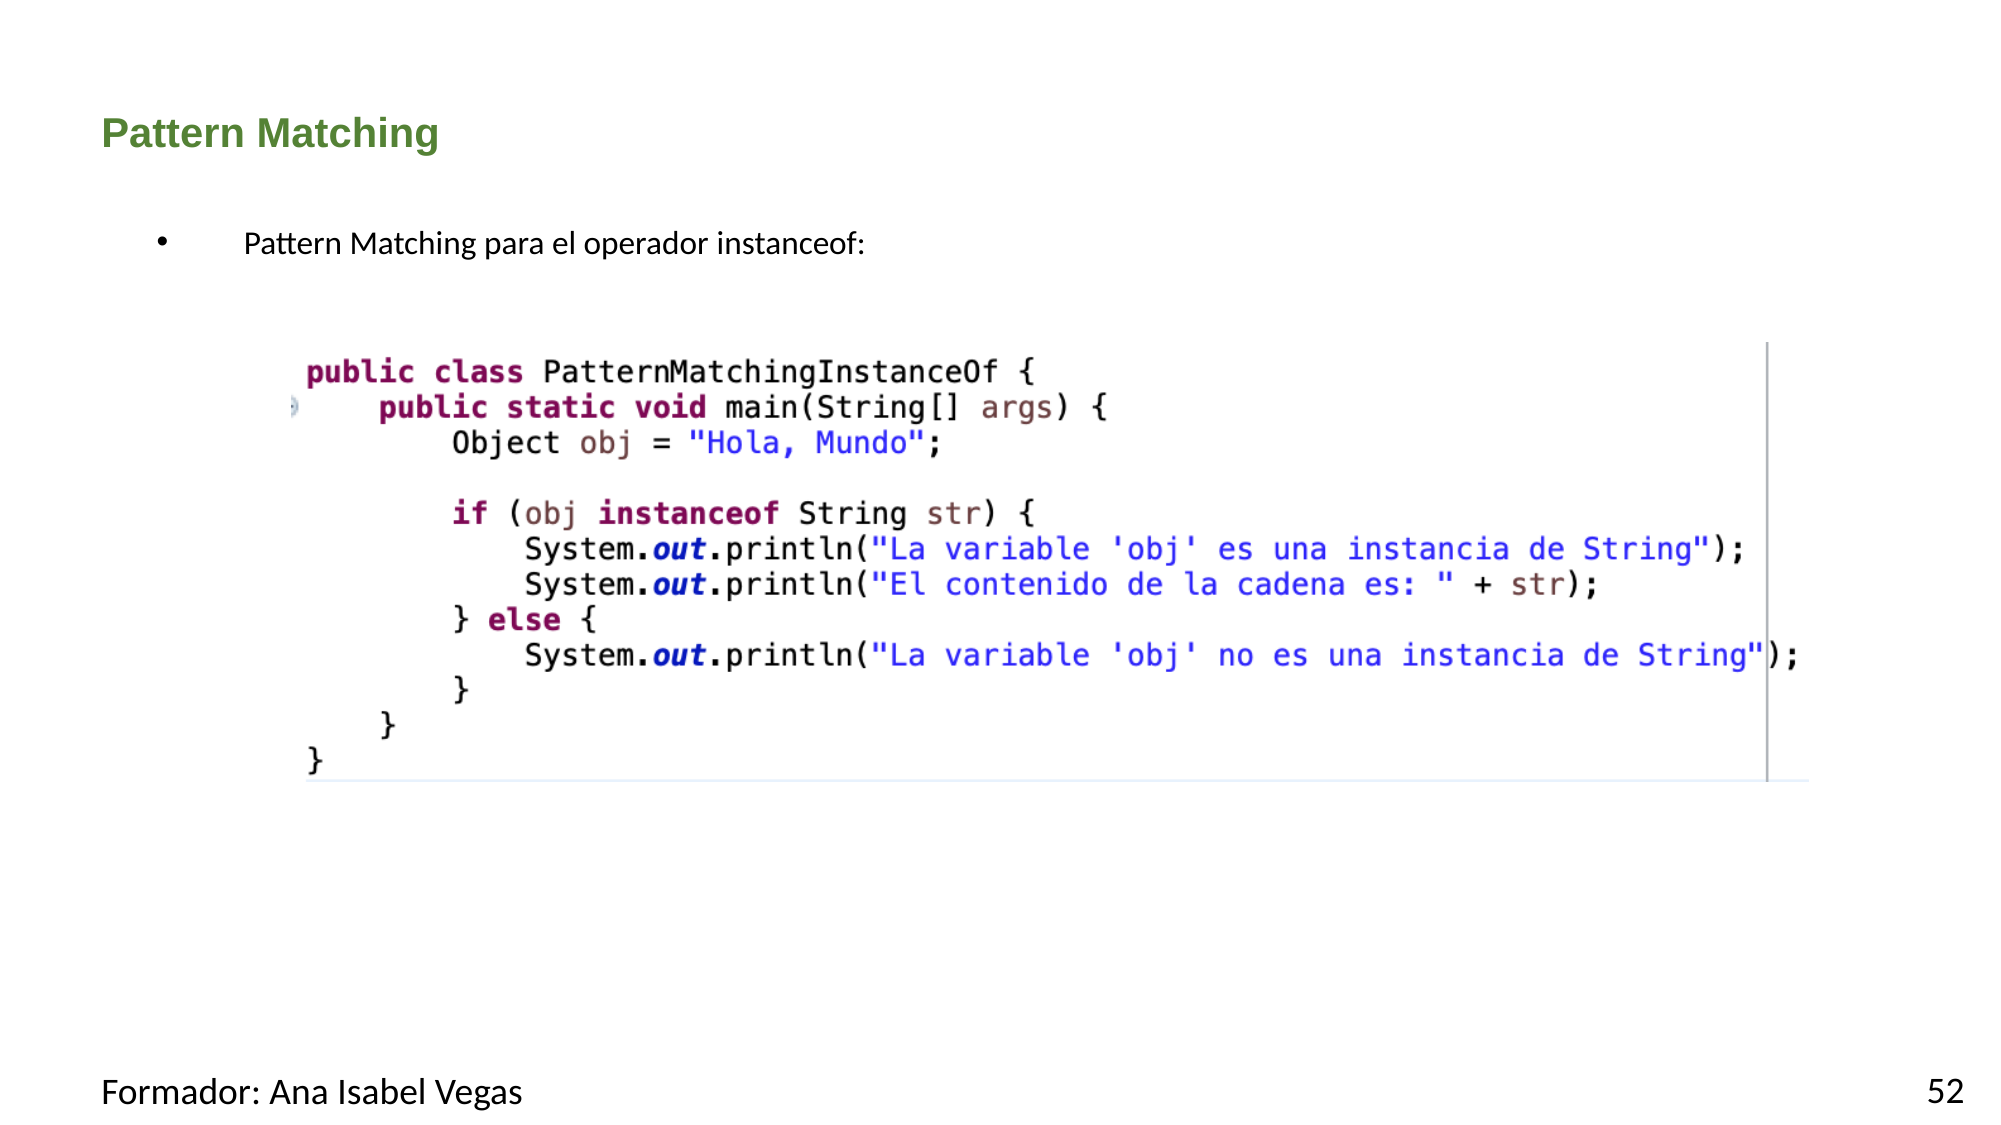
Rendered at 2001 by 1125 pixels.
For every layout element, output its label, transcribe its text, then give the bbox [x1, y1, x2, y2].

list Pattern Matching para el operador instanceof: [141, 214, 1841, 976]
title Pattern Matching [86, 103, 1898, 175]
picture [291, 342, 1809, 782]
footer Formador: Ana Isabel Vegas [86, 1059, 720, 1120]
